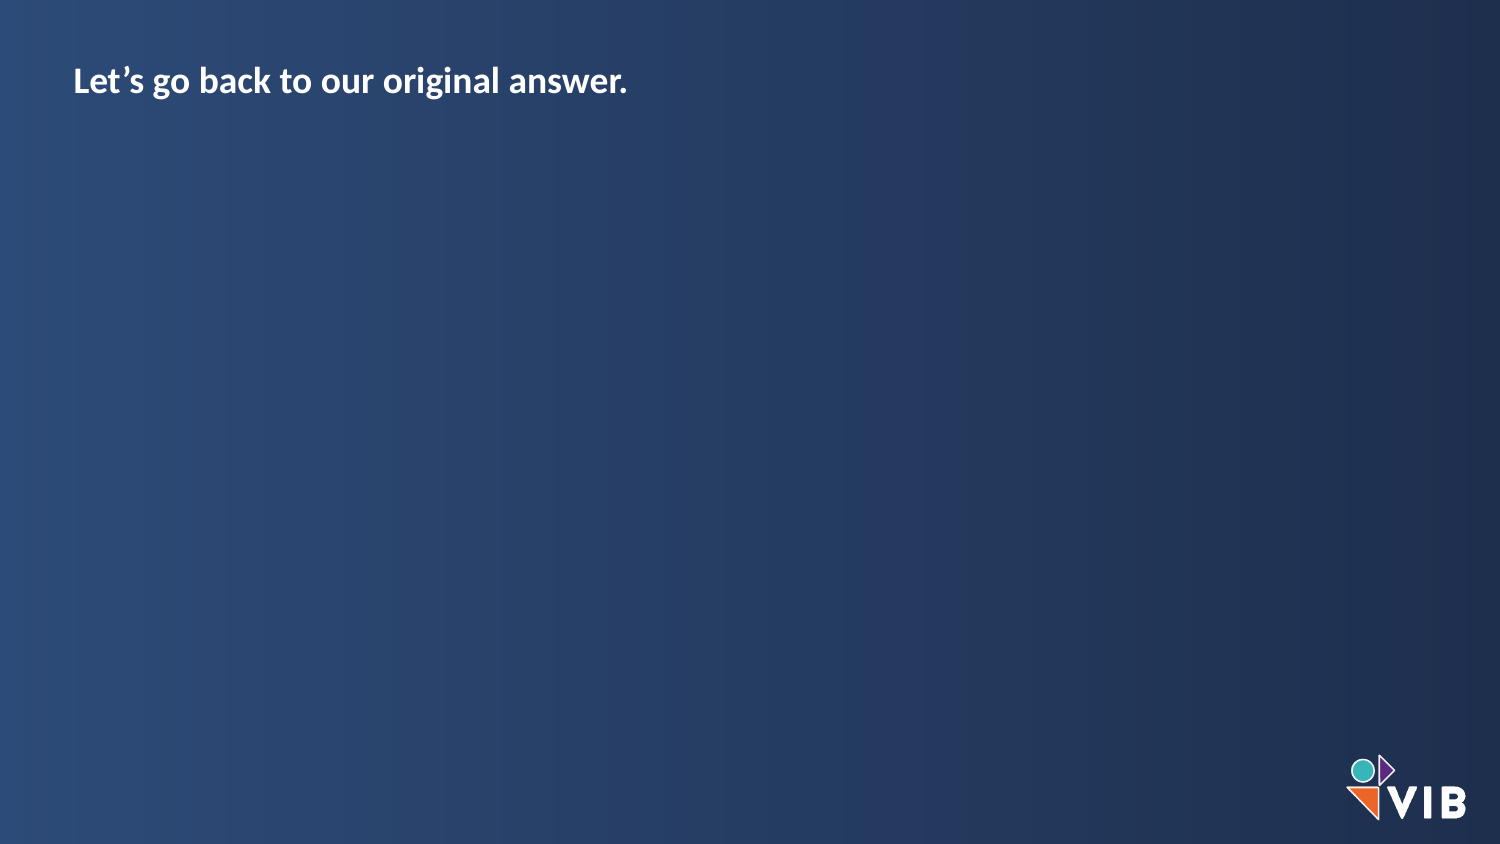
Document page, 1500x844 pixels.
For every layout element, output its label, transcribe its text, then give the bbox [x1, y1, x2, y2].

picture [0, 0, 1500, 844]
text_box Let’s go back to our original answer. [29, 34, 1434, 116]
